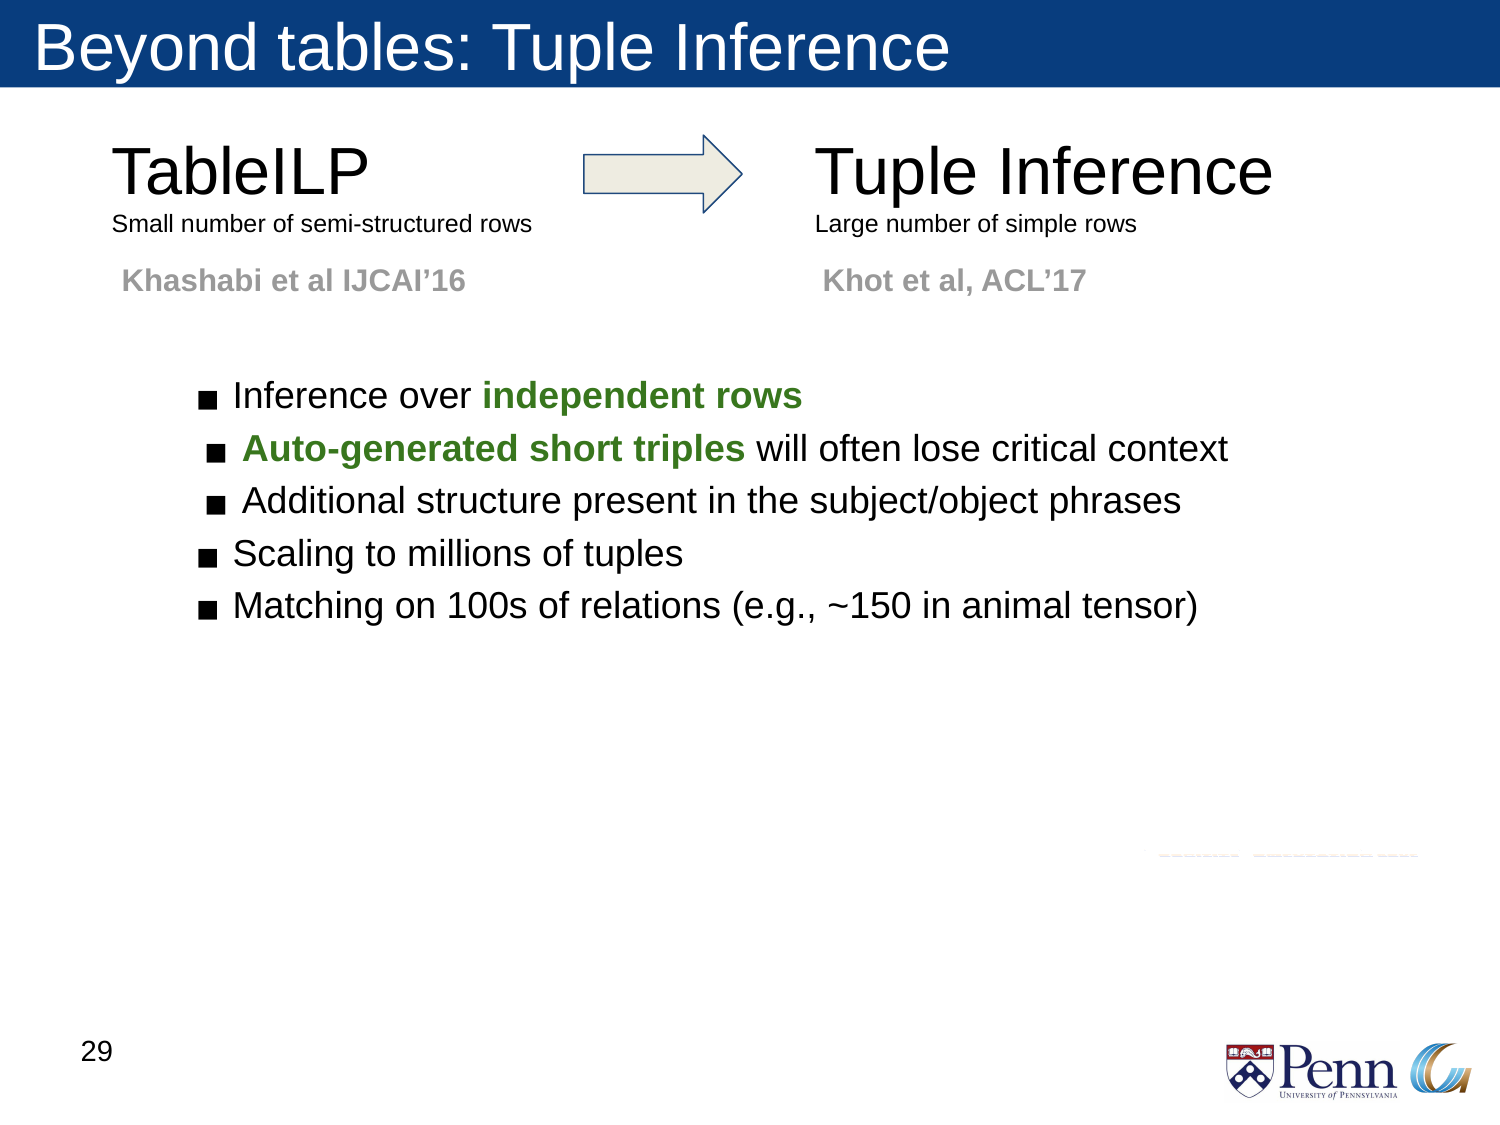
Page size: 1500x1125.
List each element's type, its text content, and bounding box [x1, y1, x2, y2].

picture [1406, 1033, 1476, 1103]
text_box Tuple Inference Large number of simple rows [799, 112, 1438, 236]
text_box Inference over independent rows Auto-generated short triples will often lose critical context Additional structure present in the subject/object phrases Scaling to millions of tuples Matching on 100s of relations (e.g., ~150 in animal tensor) [142, 356, 1382, 917]
text_box Khot et al, ACL’17 [807, 245, 1267, 324]
text_box [583, 135, 743, 213]
title Beyond tables: Tuple Inference [0, 0, 1500, 88]
slide_number ‹#› [65, 1024, 416, 1103]
picture [1224, 1041, 1400, 1103]
text_box Khashabi et al IJCAI’16 [106, 245, 645, 324]
text_box TableILP Small number of semi-structured rows [96, 112, 751, 236]
